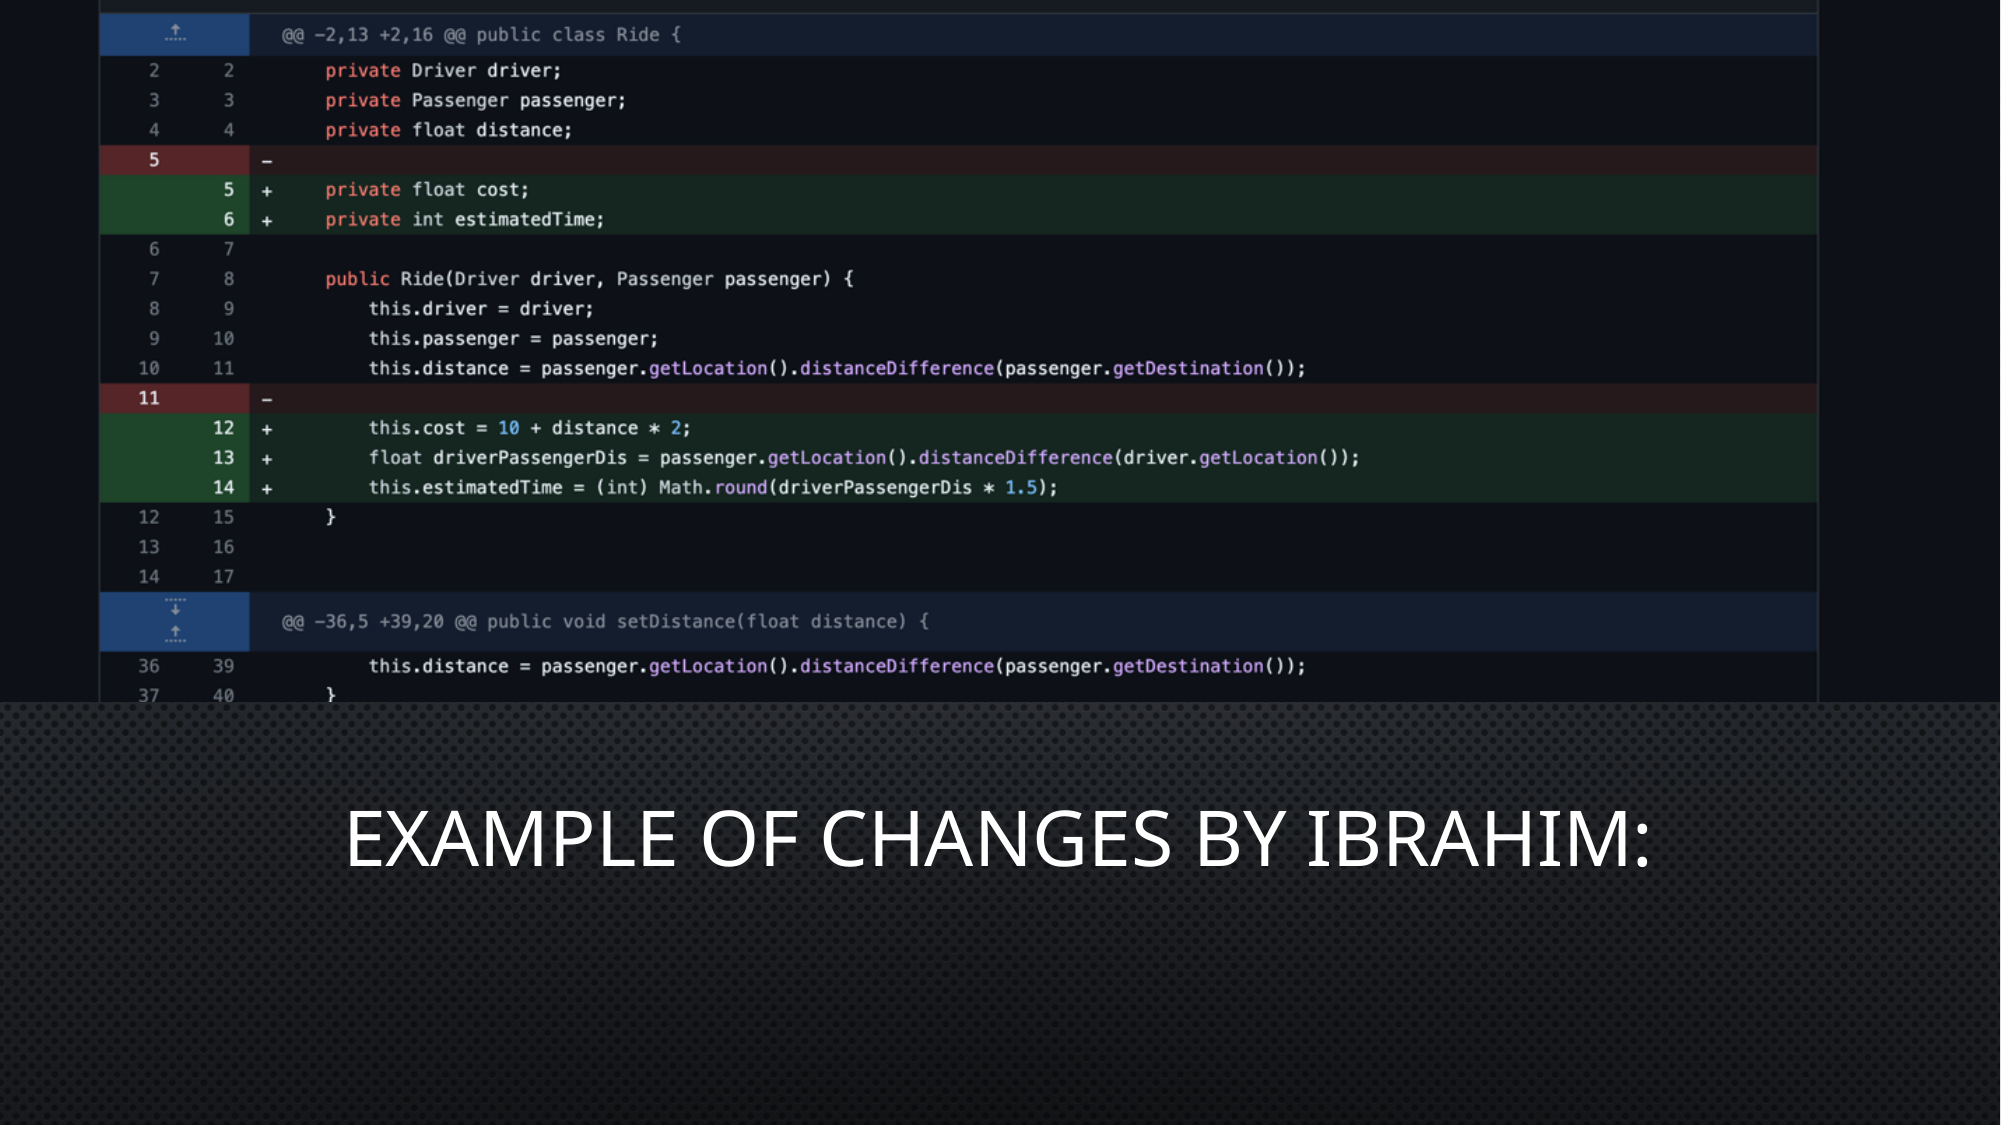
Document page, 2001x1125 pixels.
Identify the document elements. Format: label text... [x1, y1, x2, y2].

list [0, 0, 2000, 702]
title Example of changes by Ibrahim: [287, 715, 1711, 891]
